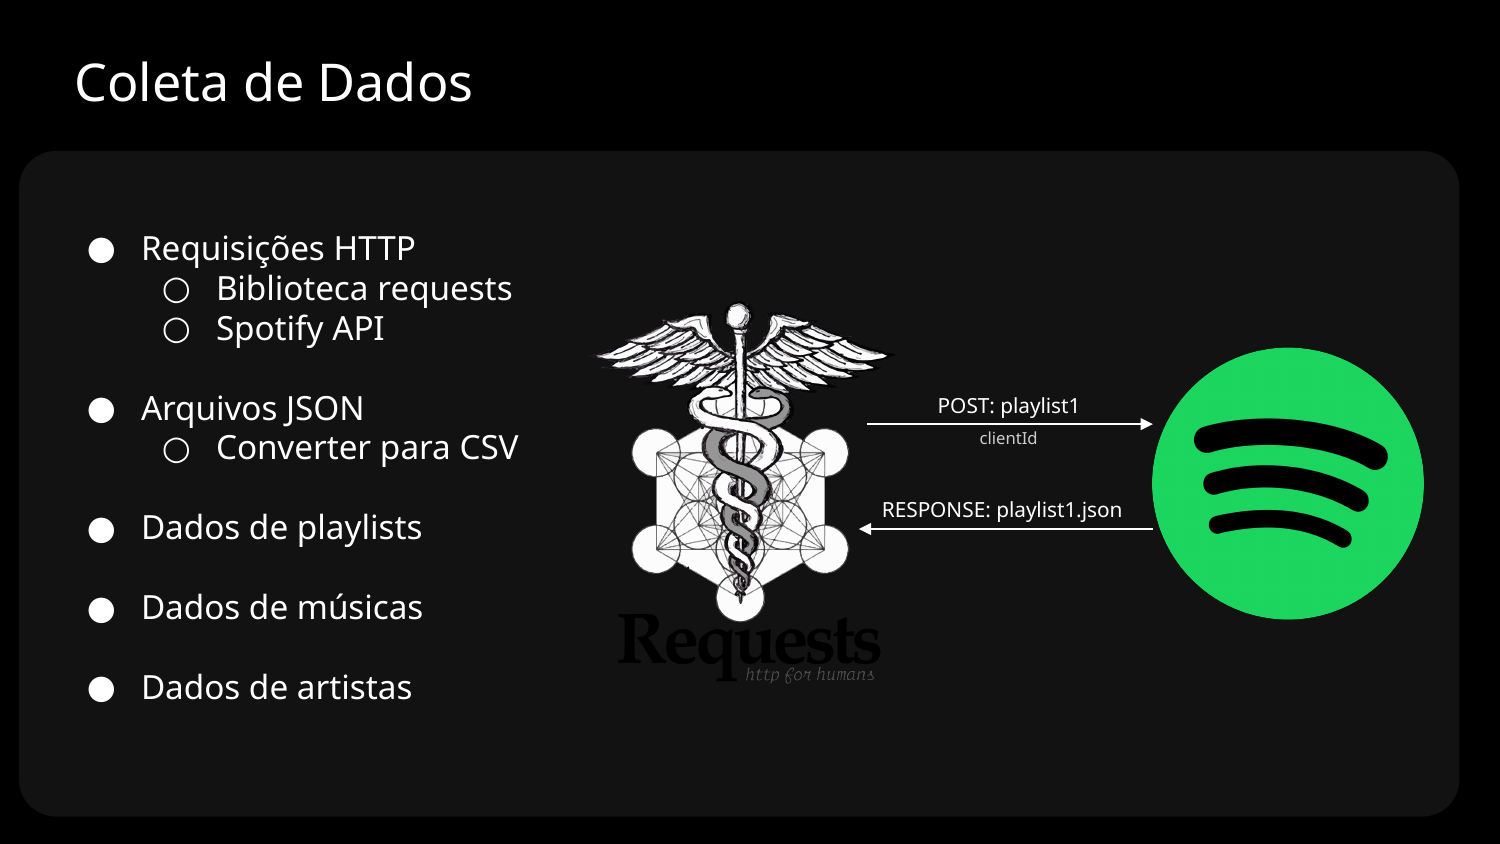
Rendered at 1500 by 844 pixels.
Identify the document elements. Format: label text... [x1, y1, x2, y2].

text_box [866, 376, 1154, 450]
picture [587, 301, 895, 696]
text_box Coleta de Dados [59, 34, 914, 123]
picture [1152, 343, 1425, 625]
text_box Requisições HTTP Biblioteca requests Spotify API Arquivos JSON Converter para CSV Dados de playlists Dados de músicas Dados de artistas [50, 212, 562, 786]
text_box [858, 481, 1154, 530]
text_box [19, 150, 1460, 817]
